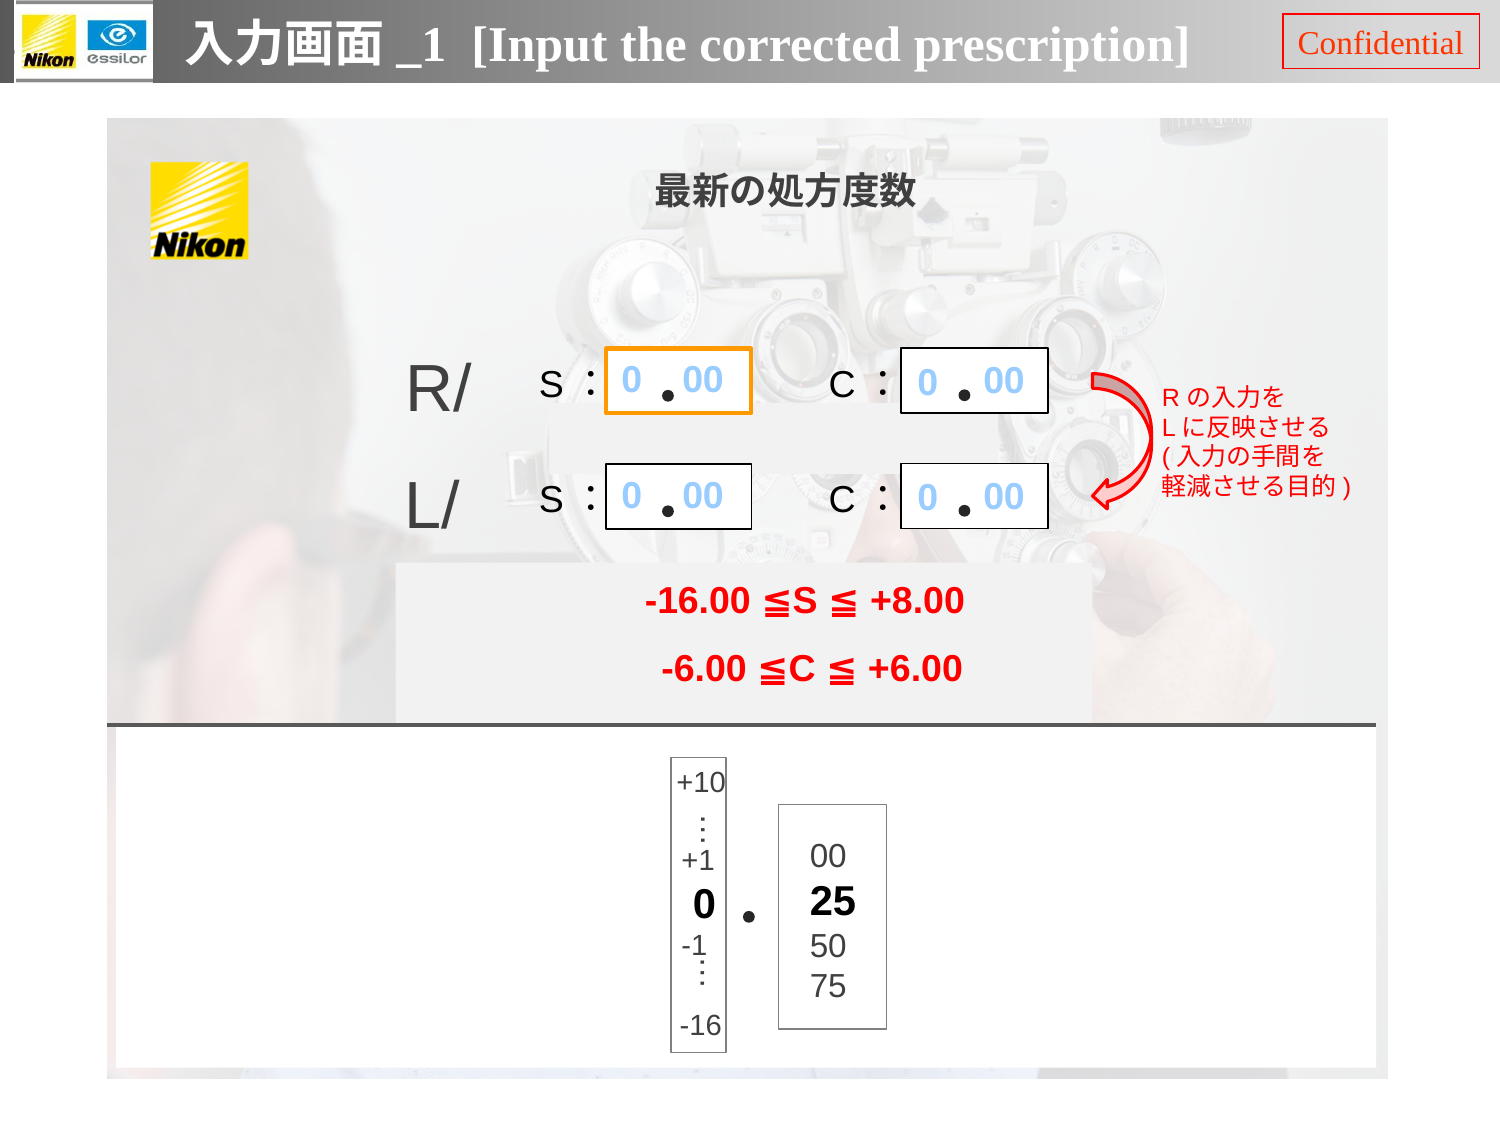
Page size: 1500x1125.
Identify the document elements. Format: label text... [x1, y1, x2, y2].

title 入力画面_1 [Input the corrected prescription] [169, 3, 1292, 81]
picture [107, 118, 1388, 1079]
picture [14, 0, 153, 83]
